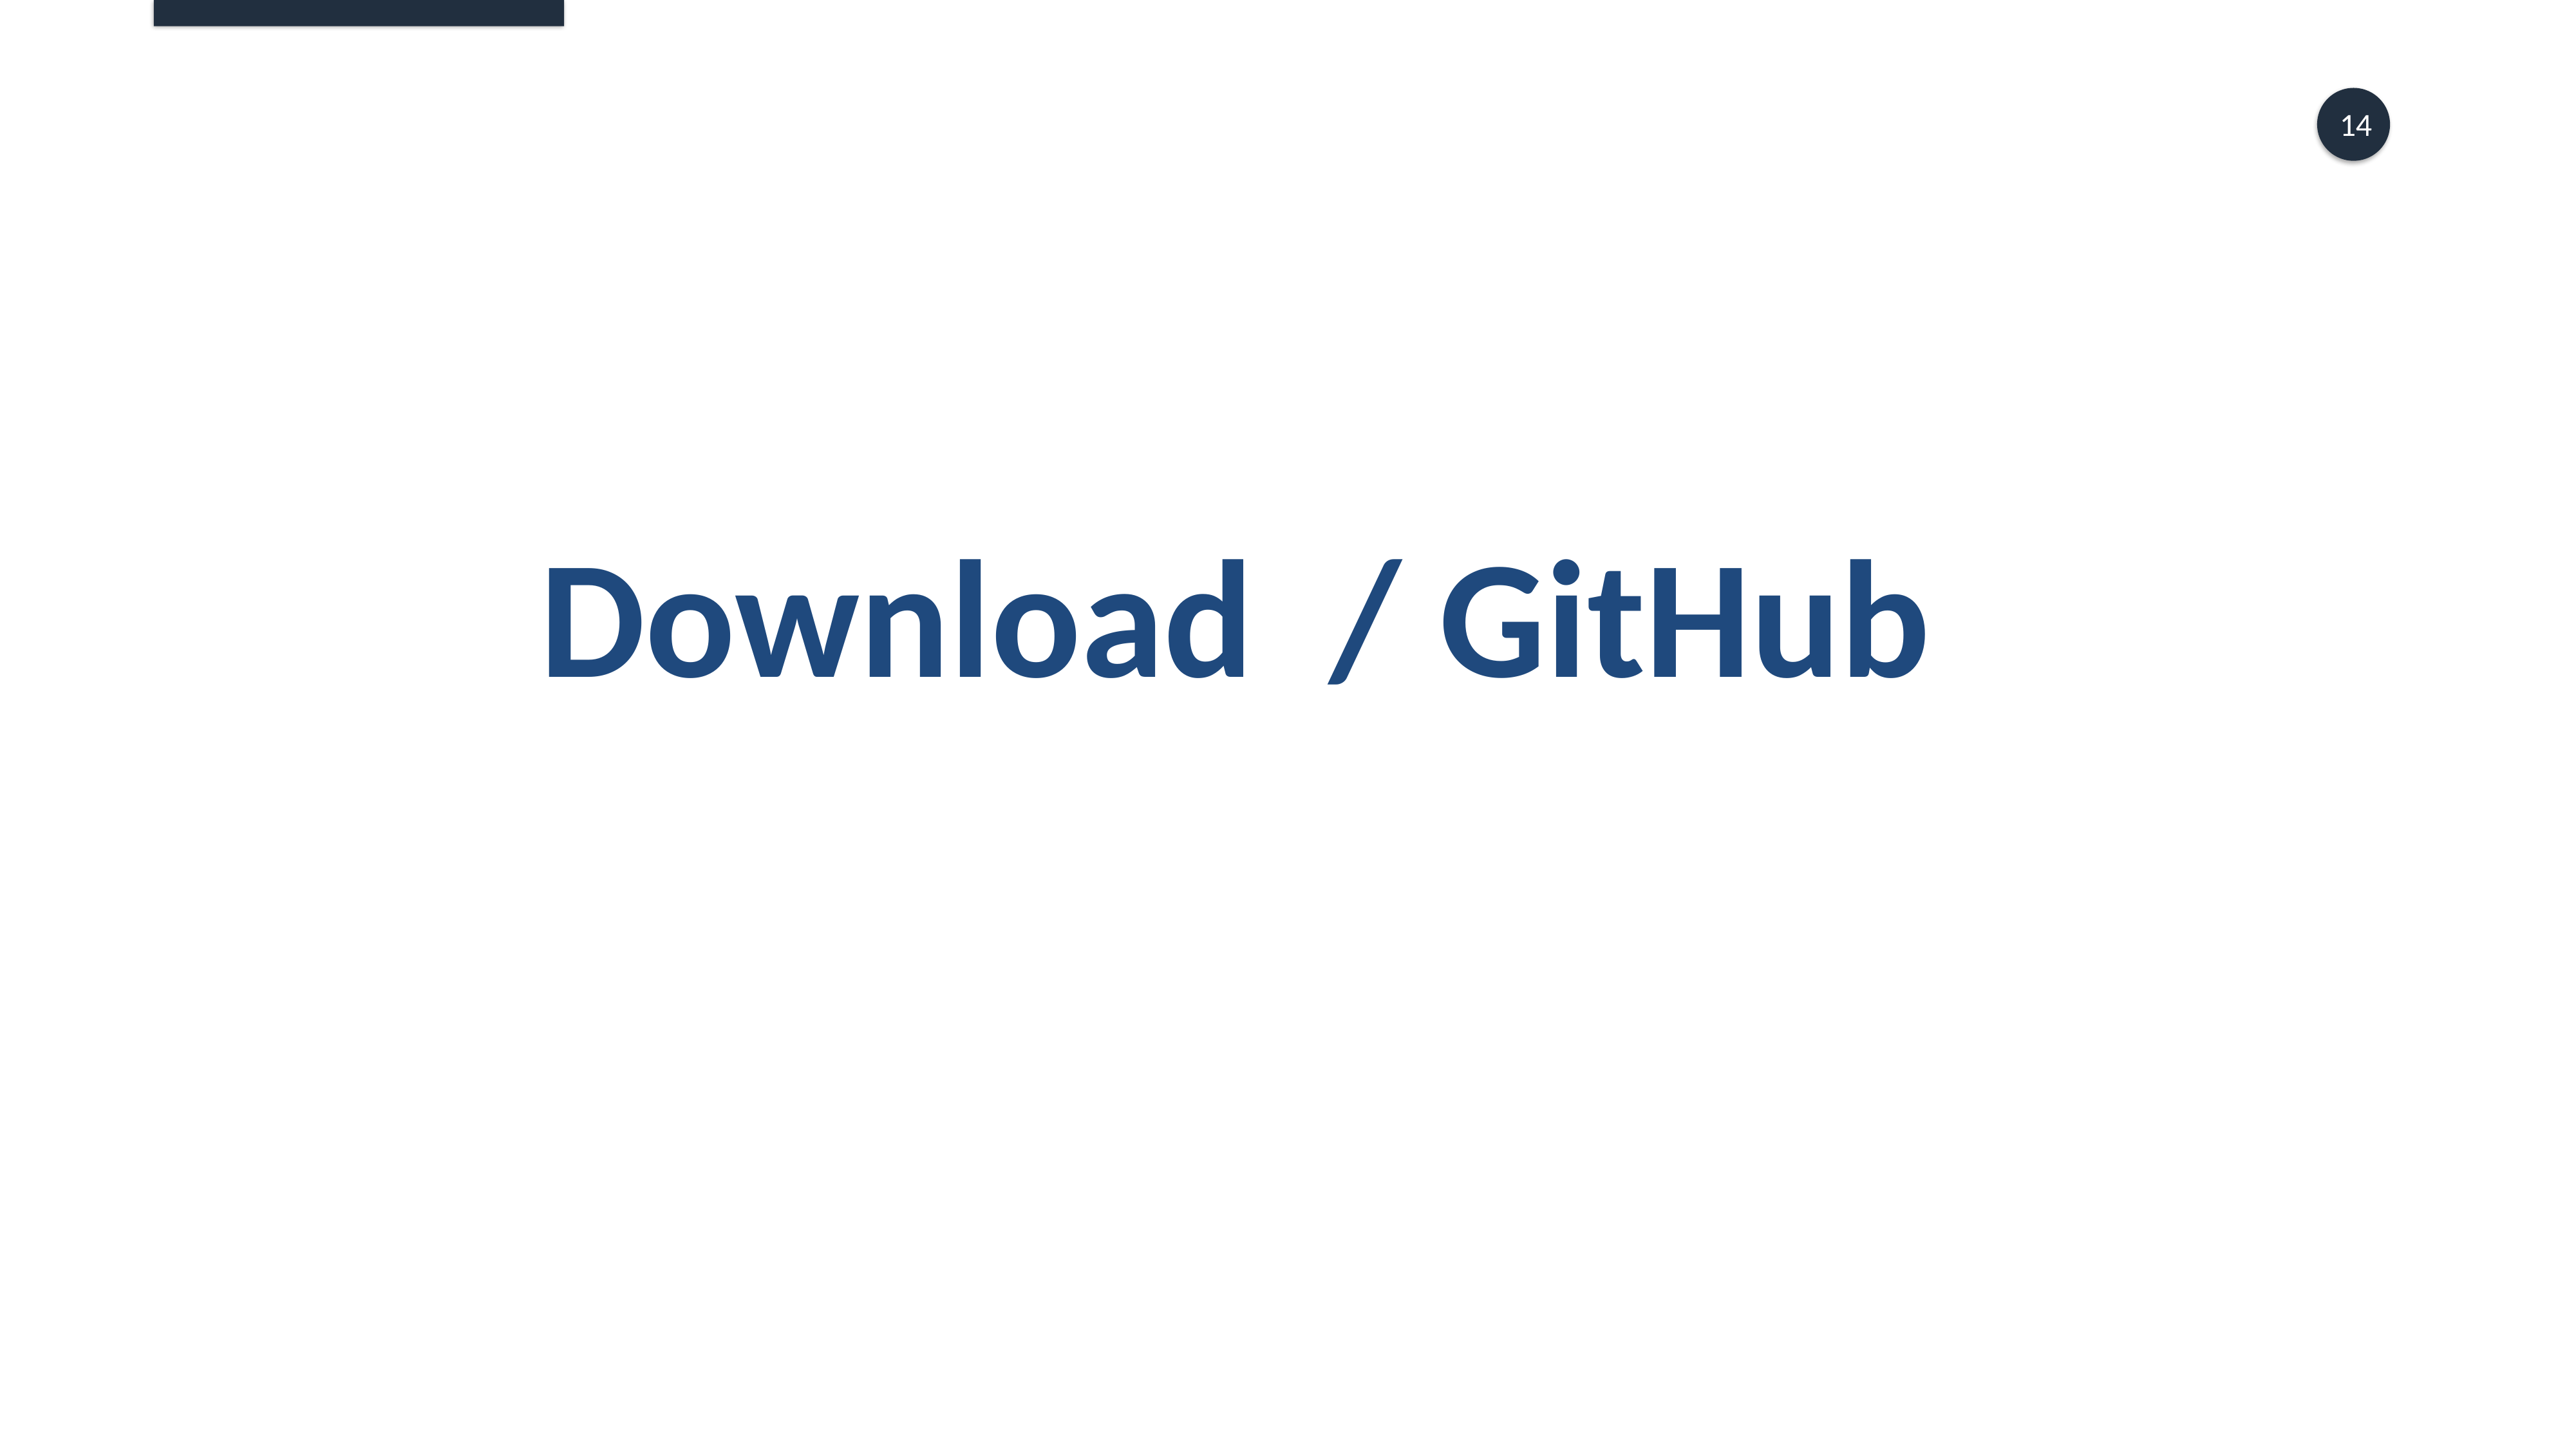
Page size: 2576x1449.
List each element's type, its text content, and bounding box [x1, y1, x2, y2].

text_box Download / GitHub [530, 527, 1942, 719]
